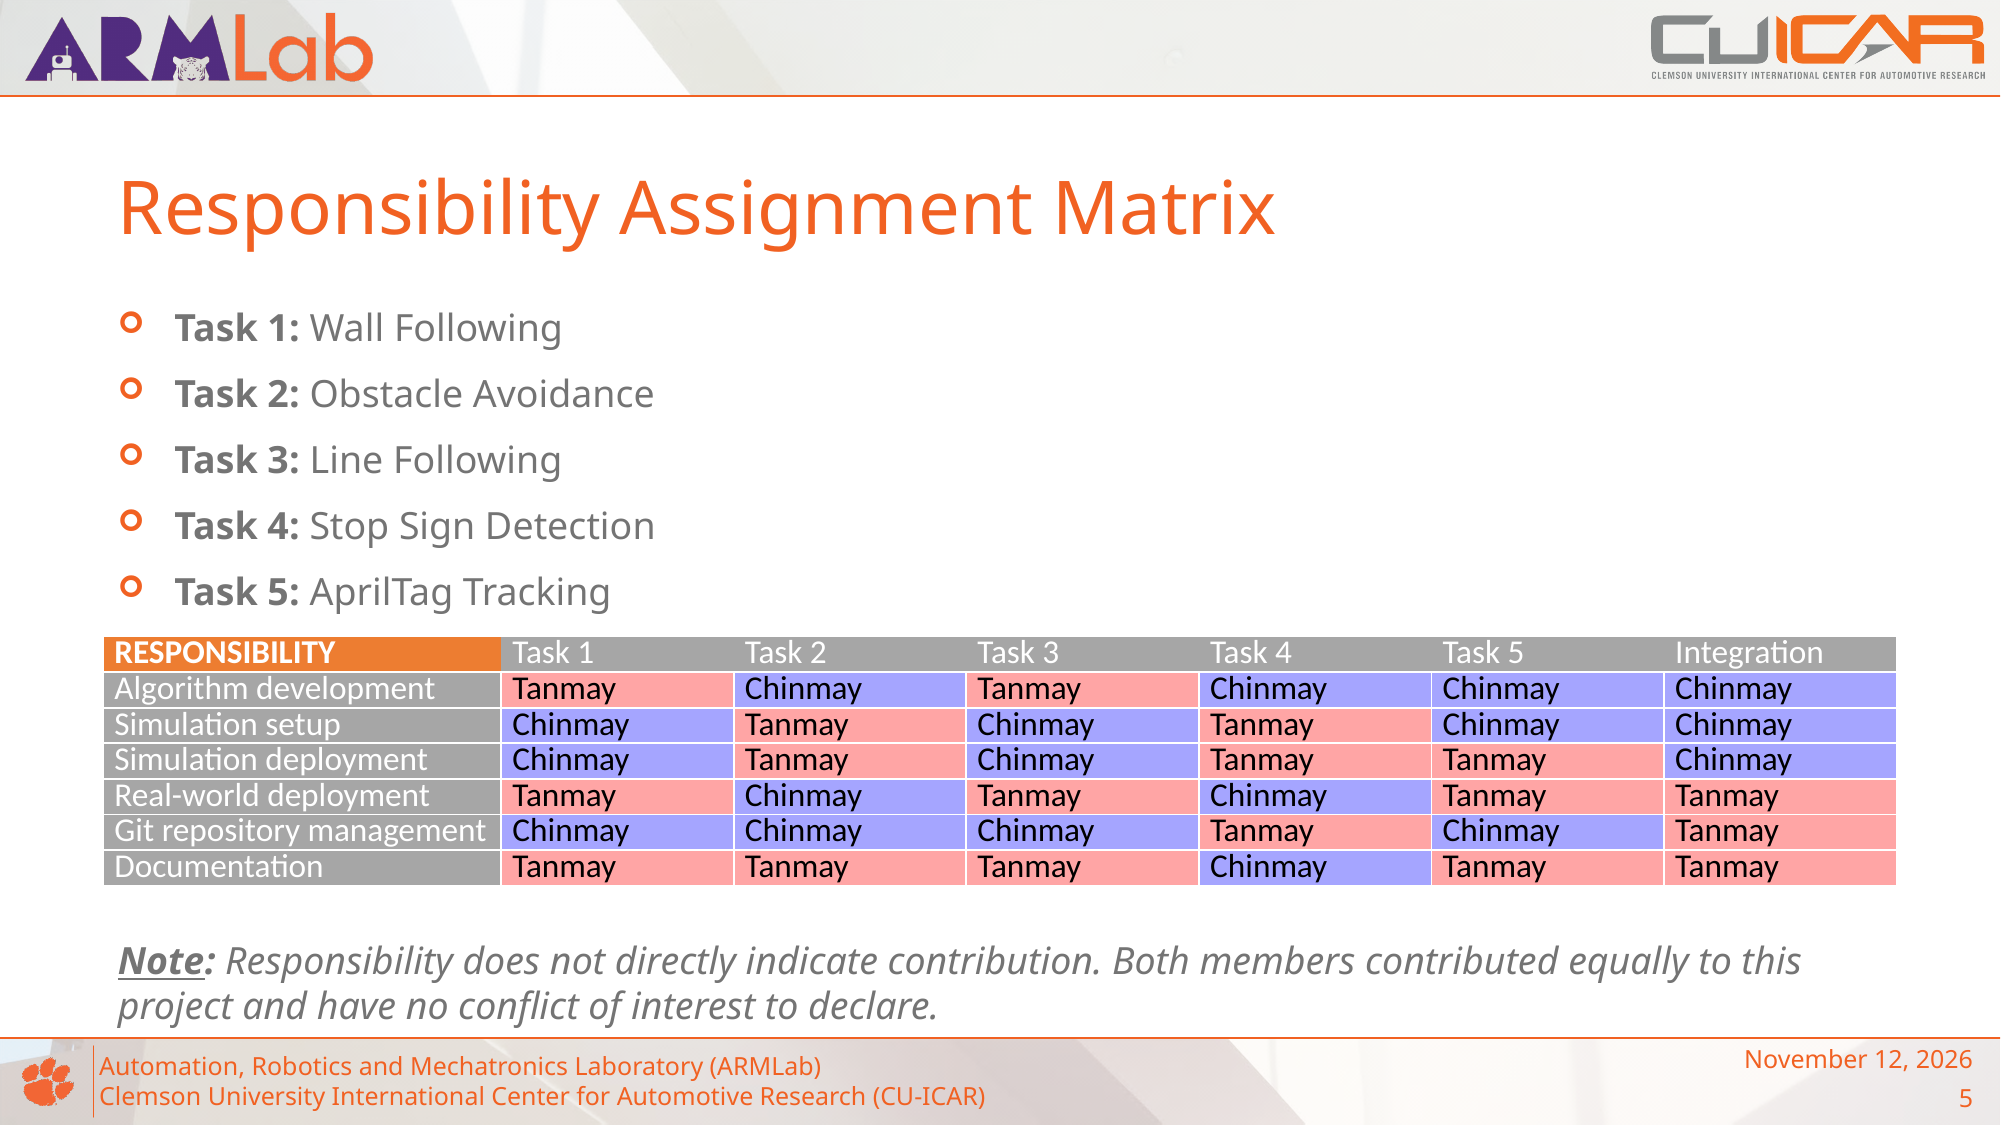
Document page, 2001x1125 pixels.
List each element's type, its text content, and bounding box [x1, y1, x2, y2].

table_cell Simulation deployment [104, 744, 500, 778]
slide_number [1682, 1046, 1989, 1075]
picture [0, 0, 2000, 95]
table_cell Chinmay [1665, 673, 1896, 707]
table_header Task 3 [966, 637, 1199, 671]
table_cell Tanmay [1432, 744, 1663, 778]
slide_number 5 [1682, 1085, 1989, 1115]
table_cell Chinmay [967, 709, 1198, 742]
list Task 1: Wall Following Task 2: Obstacle Avoidance Task 3: Line Following Task 4: Stop Sign Detection Task 5: AprilTag Tracking Note: Responsibility does not directly indicate contribution. Both members contributed equally to this project and have no conflict of interest to declare. [103, 296, 1897, 636]
table_cell Tanmay [1665, 780, 1896, 814]
table_cell Git repository management [104, 815, 500, 849]
table_cell Chinmay [1432, 709, 1663, 742]
table_header RESPONSIBILITY [104, 637, 501, 671]
picture [0, 1039, 2000, 1125]
table_cell Algorithm development [104, 673, 500, 707]
table_cell Chinmay [1665, 709, 1896, 742]
table_cell Chinmay [735, 780, 965, 814]
table_cell Chinmay [1432, 815, 1663, 849]
table_cell Chinmay [1200, 851, 1431, 885]
table_cell Documentation [104, 851, 500, 885]
table_cell Chinmay [735, 815, 965, 849]
table_cell Tanmay [1200, 709, 1431, 742]
table_header Integration [1664, 637, 1896, 671]
table_header Task 5 [1431, 637, 1664, 671]
table_cell Chinmay [502, 709, 733, 742]
table_cell Tanmay [1665, 851, 1896, 885]
table_cell Simulation setup [104, 709, 500, 742]
table_cell Tanmay [502, 673, 733, 707]
list Task 1: Wall Following Task 2: Obstacle Avoidance Task 3: Line Following Task 4: Stop Sign Detection Task 5: AprilTag Tracking Note: Responsibility does not directly indicate contribution. Both members contributed equally to this project and have no conflict of interest to declare. [103, 887, 1897, 1000]
table_cell Tanmay [1665, 815, 1896, 849]
table_cell Chinmay [967, 815, 1198, 849]
table_cell Chinmay [967, 744, 1198, 778]
title Responsibility Assignment Matrix [103, 153, 1897, 258]
table_cell Tanmay [1200, 744, 1431, 778]
table_header Task 1 [501, 637, 734, 671]
table_cell Chinmay [1200, 780, 1431, 814]
table_cell Tanmay [967, 673, 1198, 707]
table_cell Chinmay [502, 815, 733, 849]
table_cell Tanmay [1432, 780, 1663, 814]
table_cell Tanmay [967, 851, 1198, 885]
table_cell Tanmay [735, 744, 965, 778]
table_cell Real-world deployment [104, 780, 500, 814]
table_cell Tanmay [502, 780, 733, 814]
table_cell Chinmay [502, 744, 733, 778]
table_cell Tanmay [502, 851, 733, 885]
table_cell Tanmay [735, 709, 965, 742]
table_header Task 2 [734, 637, 966, 671]
table_cell Chinmay [1665, 744, 1896, 778]
table_cell Tanmay [1432, 851, 1663, 885]
table_cell Chinmay [1432, 673, 1663, 707]
table_cell Tanmay [735, 851, 965, 885]
table_cell Chinmay [1200, 673, 1431, 707]
table_cell Chinmay [735, 673, 965, 707]
table_cell Tanmay [967, 780, 1198, 814]
table_header Task 4 [1199, 637, 1431, 671]
table_cell Tanmay [1200, 815, 1431, 849]
